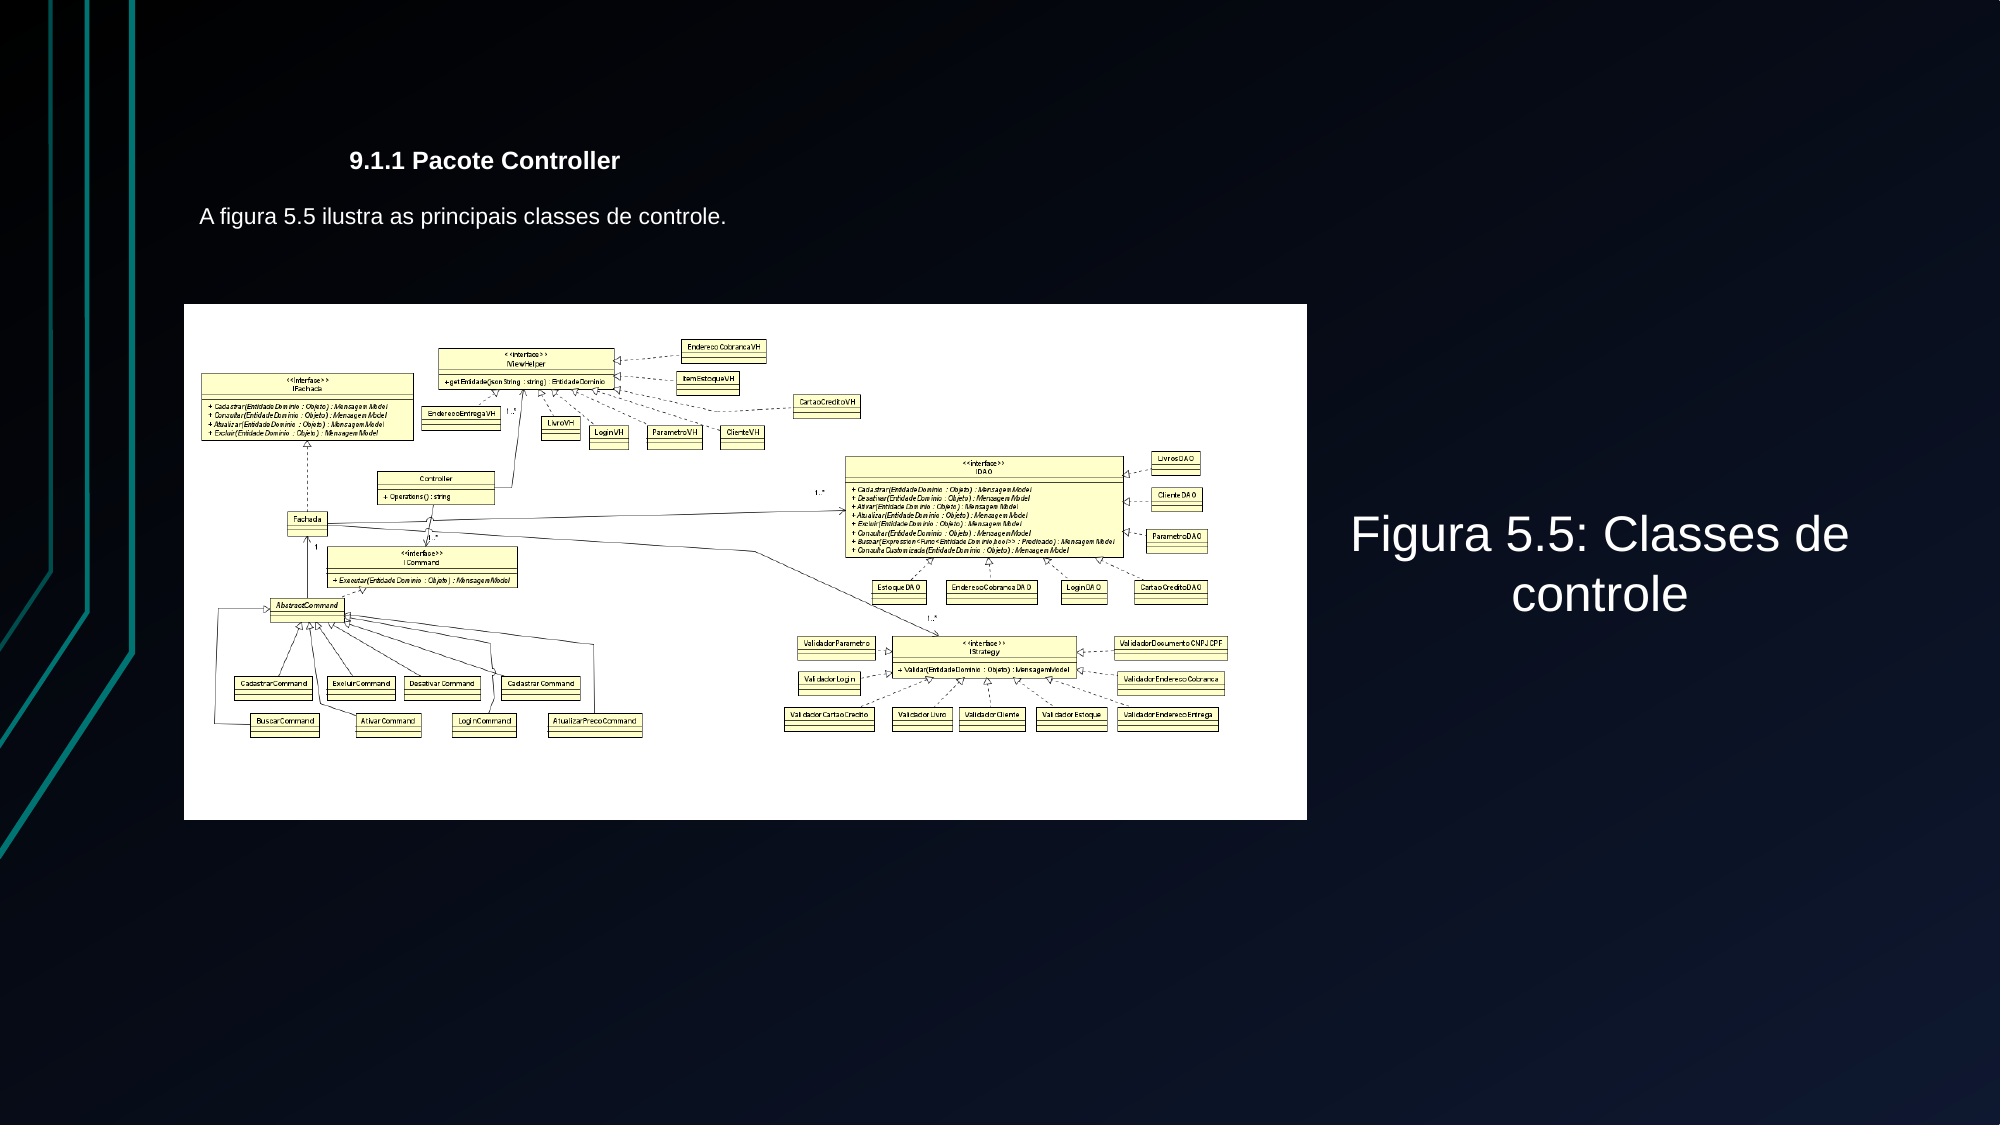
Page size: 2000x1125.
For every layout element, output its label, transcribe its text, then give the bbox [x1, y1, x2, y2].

text_box Figura 5.5: Classes de controle [1315, 494, 1953, 629]
text_box 9.1.1 Pacote Controller A figura 5.5 ilustra as principais classes de controle. [184, 137, 1187, 237]
picture [184, 304, 1307, 821]
